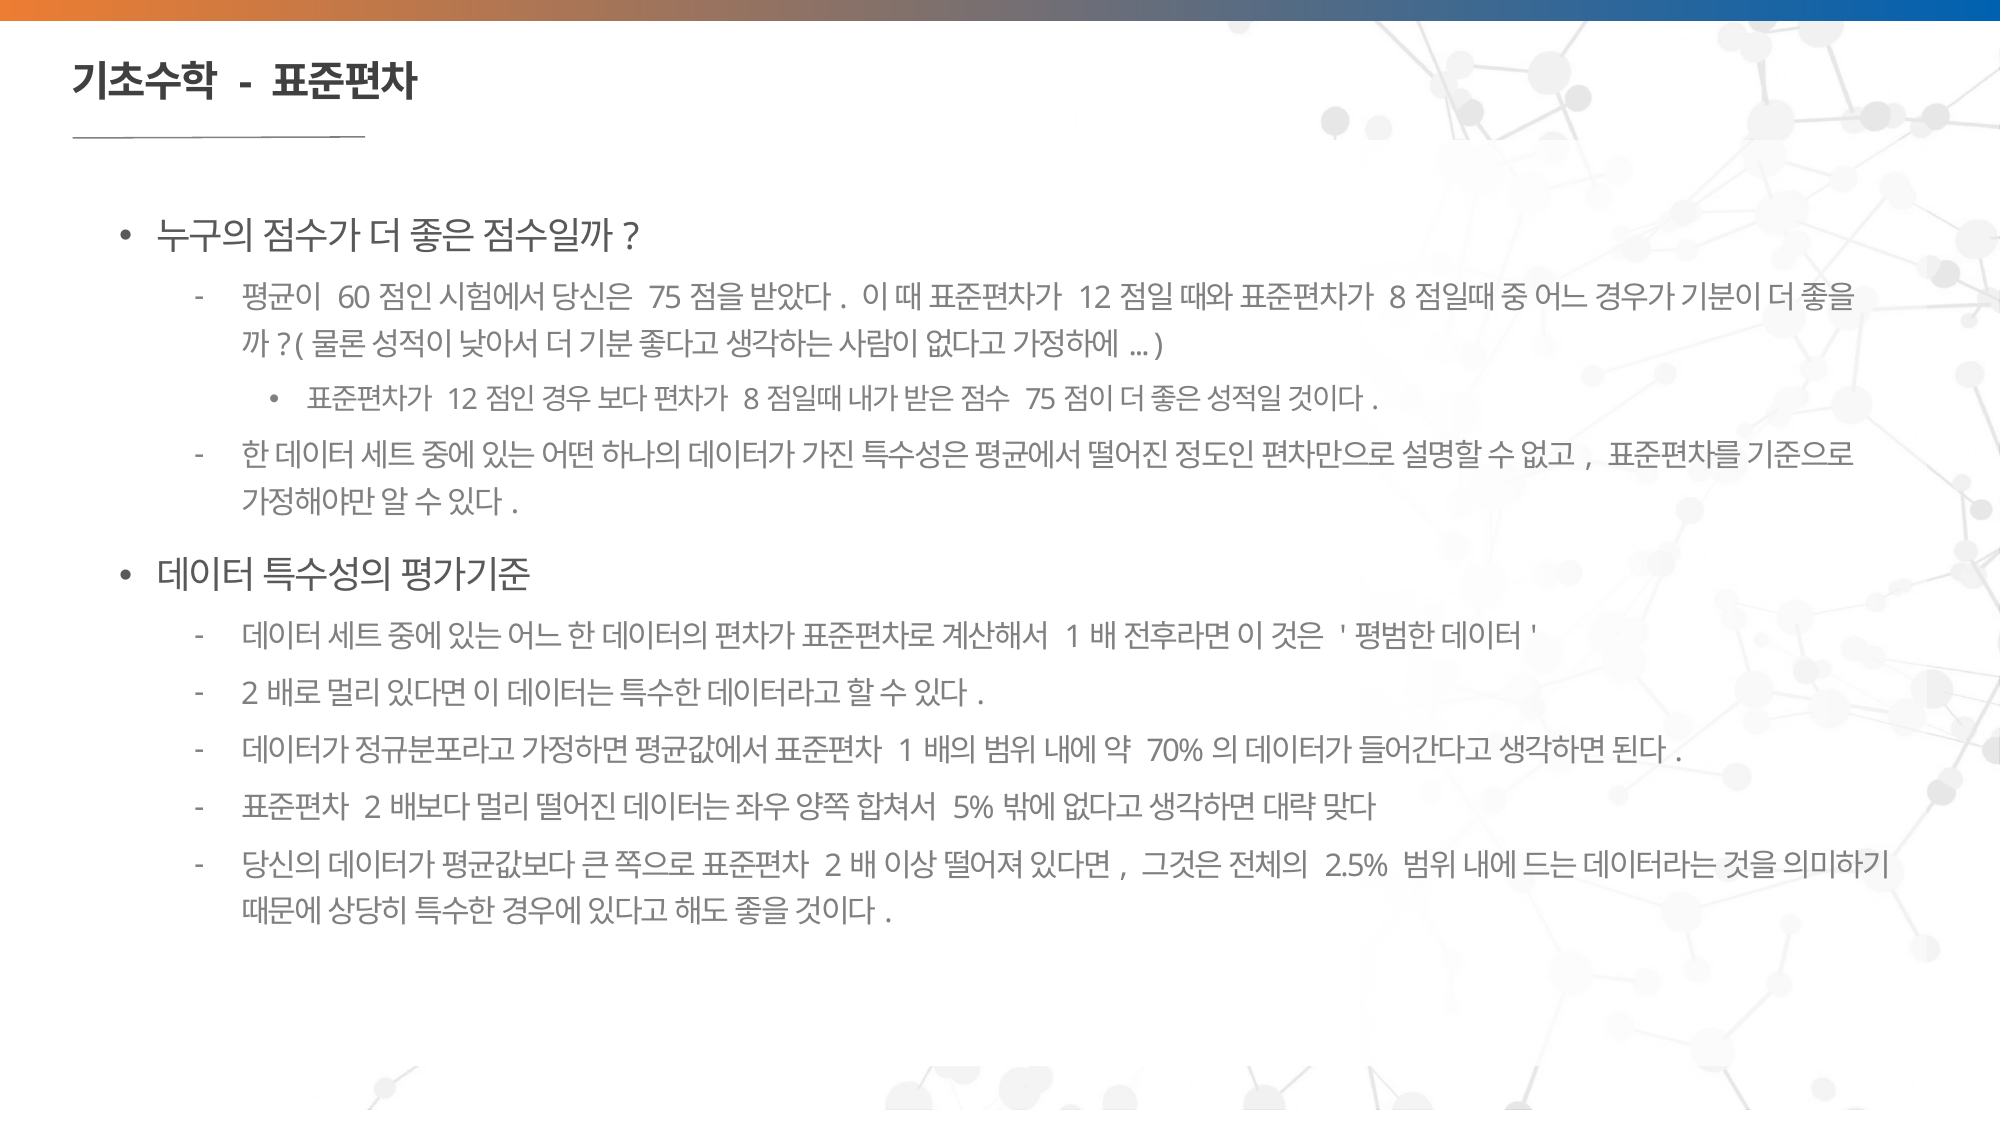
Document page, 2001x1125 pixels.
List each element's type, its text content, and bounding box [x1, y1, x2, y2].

title 기초수학 - 표준편차 [56, 49, 1162, 117]
